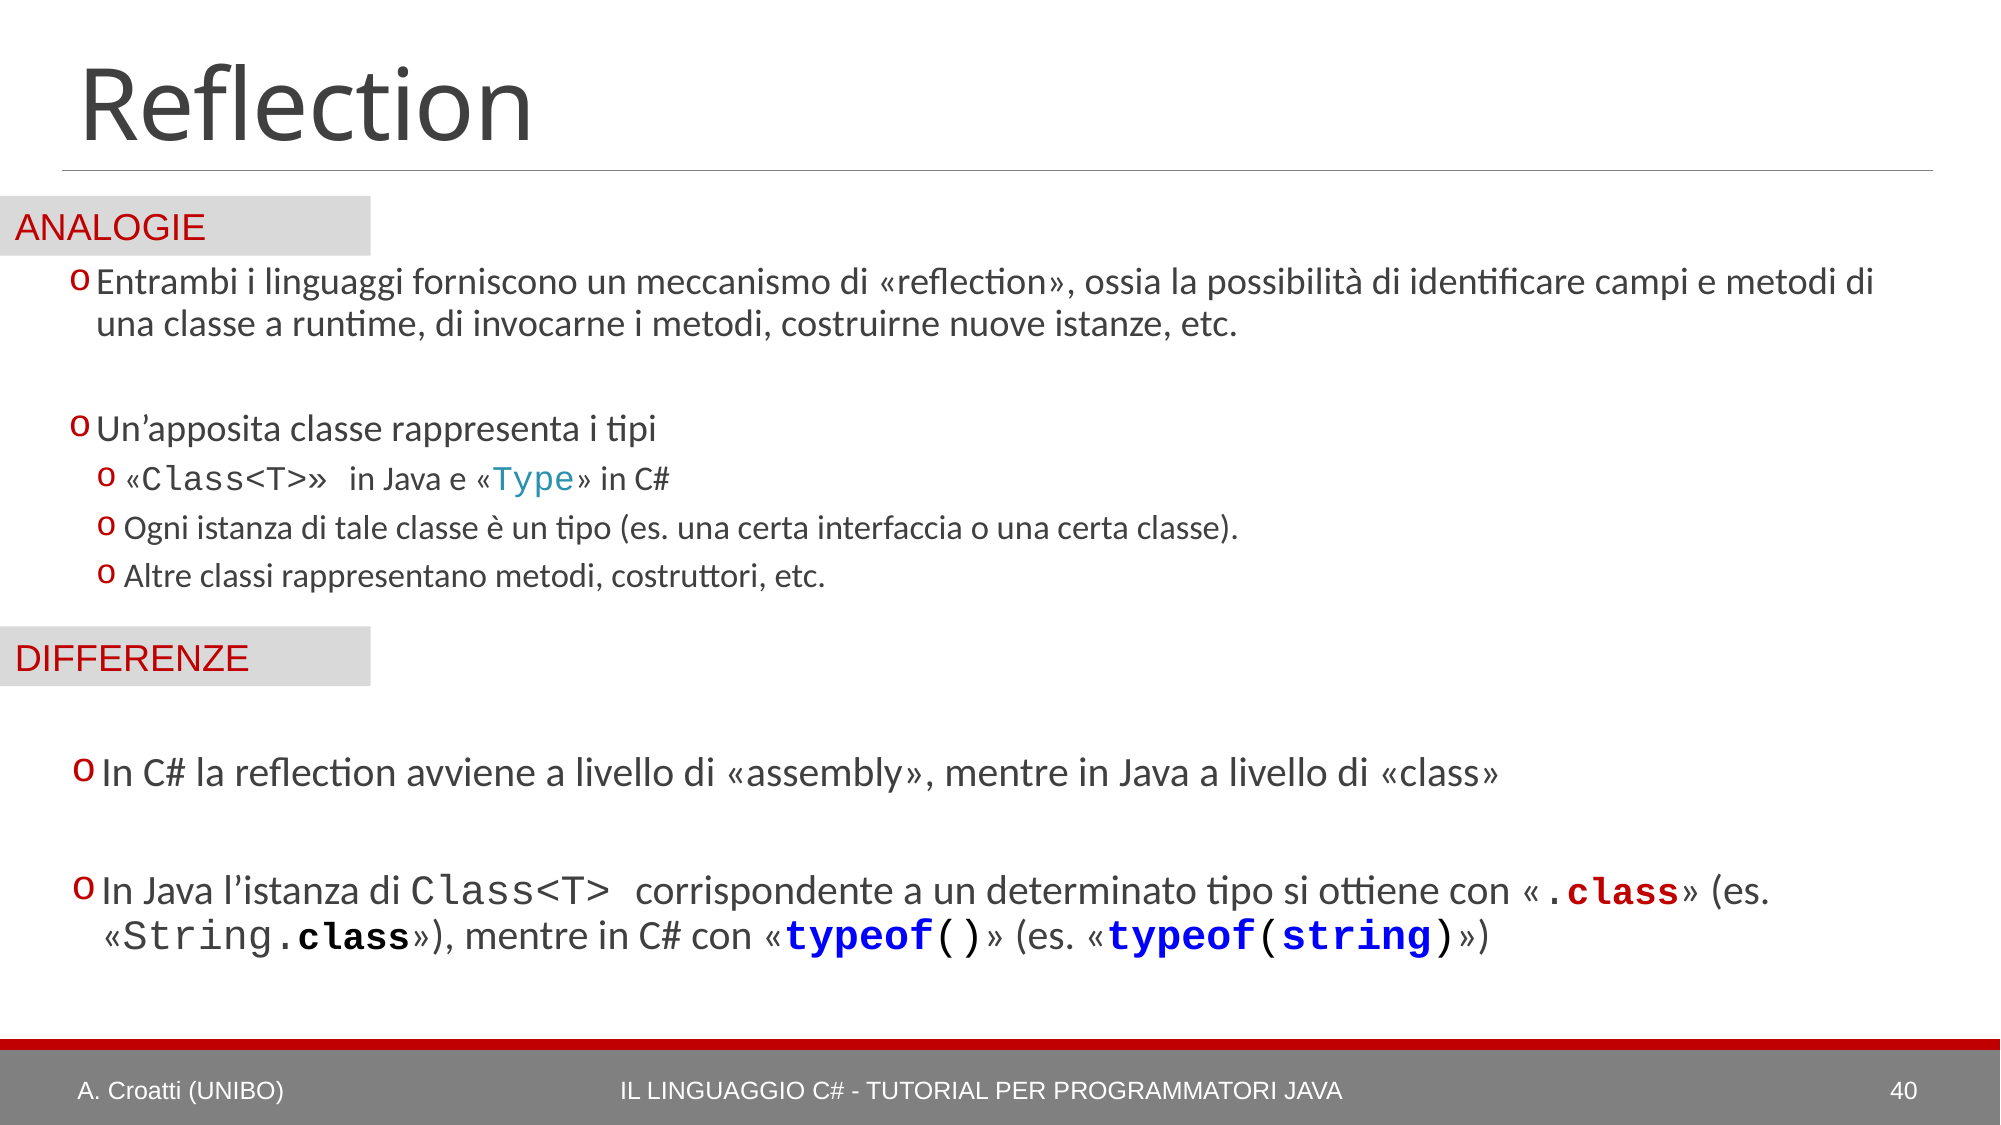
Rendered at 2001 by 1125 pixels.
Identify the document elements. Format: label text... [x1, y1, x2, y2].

list In C# la reflection avviene a livello di «assembly», mentre in Java a livello di «class» In Java l’istanza di Class<T> corrispondente a un determinato tipo si ottiene con «.class» (es. «String.class»), mentre in C# con «typeof()» (es. «typeof(string)») [38, 688, 1933, 1021]
slide_number 40 [1624, 1059, 1933, 1120]
slide_number A. Croatti (UNIBO) [62, 1059, 339, 1120]
footer Il Linguaggio C# - Tutorial per Programmatori Java [339, 1059, 1624, 1120]
list Entrambi i linguaggi forniscono un meccanismo di «reflection», ossia la possibilità di identificare campi e metodi di una classe a runtime, di invocarne i metodi, costruirne nuove istanze, etc. Un’apposita classe rappresenta i tipi «Class<T>» in Java e «Type» in C# Ogni istanza di tale classe è un tipo (es. una certa interfaccia o una certa classe). Altre classi rappresentano metodi, costruttori, etc. [38, 254, 1933, 604]
title Reflection [62, 47, 1933, 169]
